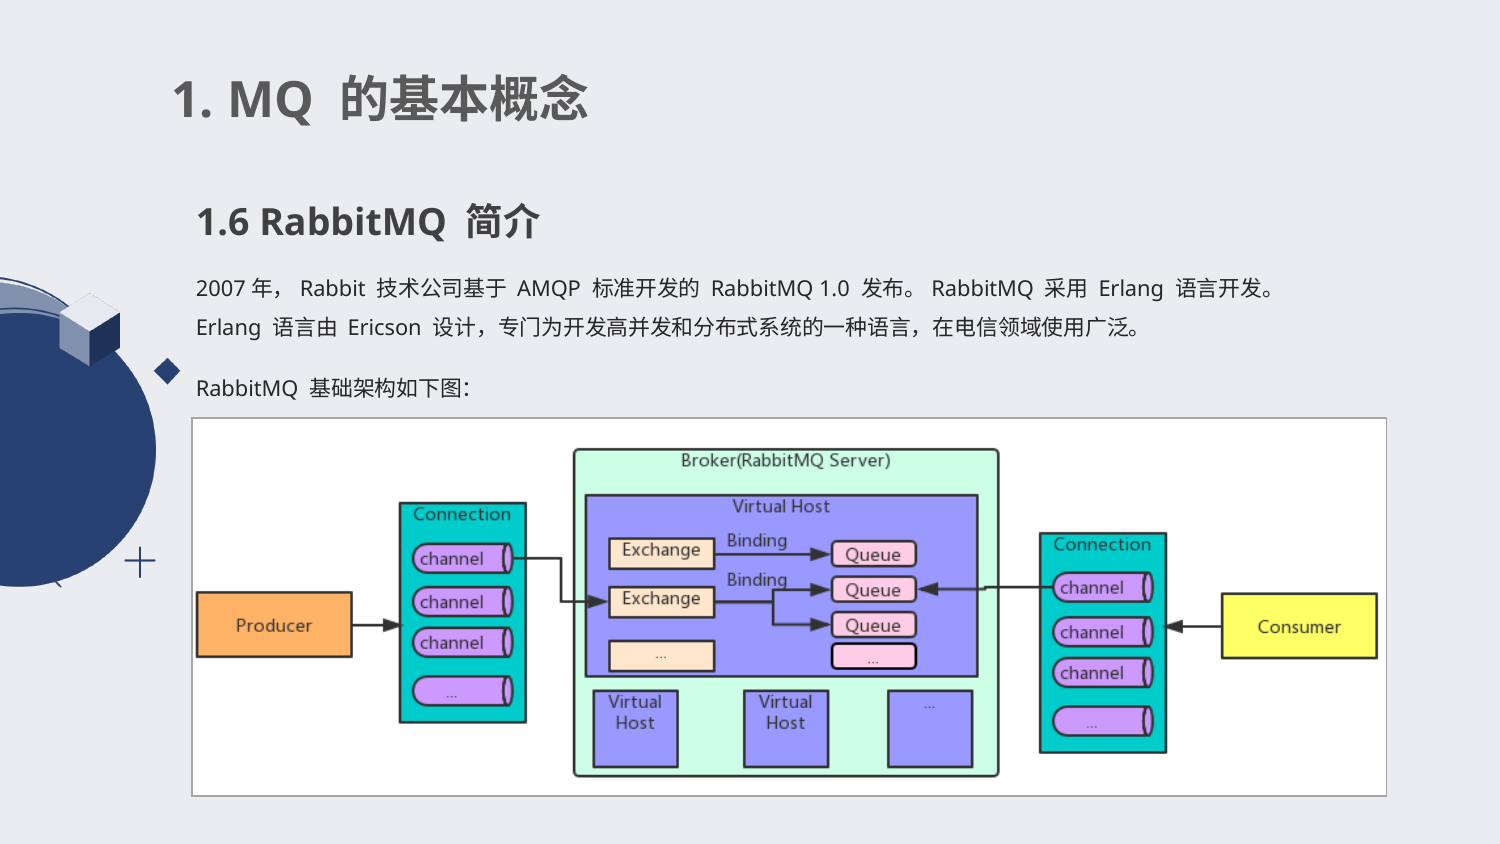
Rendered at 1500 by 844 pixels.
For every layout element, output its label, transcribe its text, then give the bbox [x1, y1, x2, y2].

picture [192, 418, 1386, 796]
text_box 1. MQ 的基本概念 [160, 35, 1044, 169]
text_box RabbitMQ 基础架构如下图： [181, 353, 1279, 409]
text_box 1.6 RabbitMQ 简介 [181, 168, 1268, 251]
text_box 2007年，Rabbit 技术公司基于 AMQP 标准开发的 RabbitMQ 1.0 发布。RabbitMQ 采用 Erlang 语言开发。Erlang 语言由 Ericson 设计，专门为开发高并发和分布式系统的一种语言，在电信领域使用广泛。 [181, 253, 1279, 348]
picture [0, 171, 445, 672]
